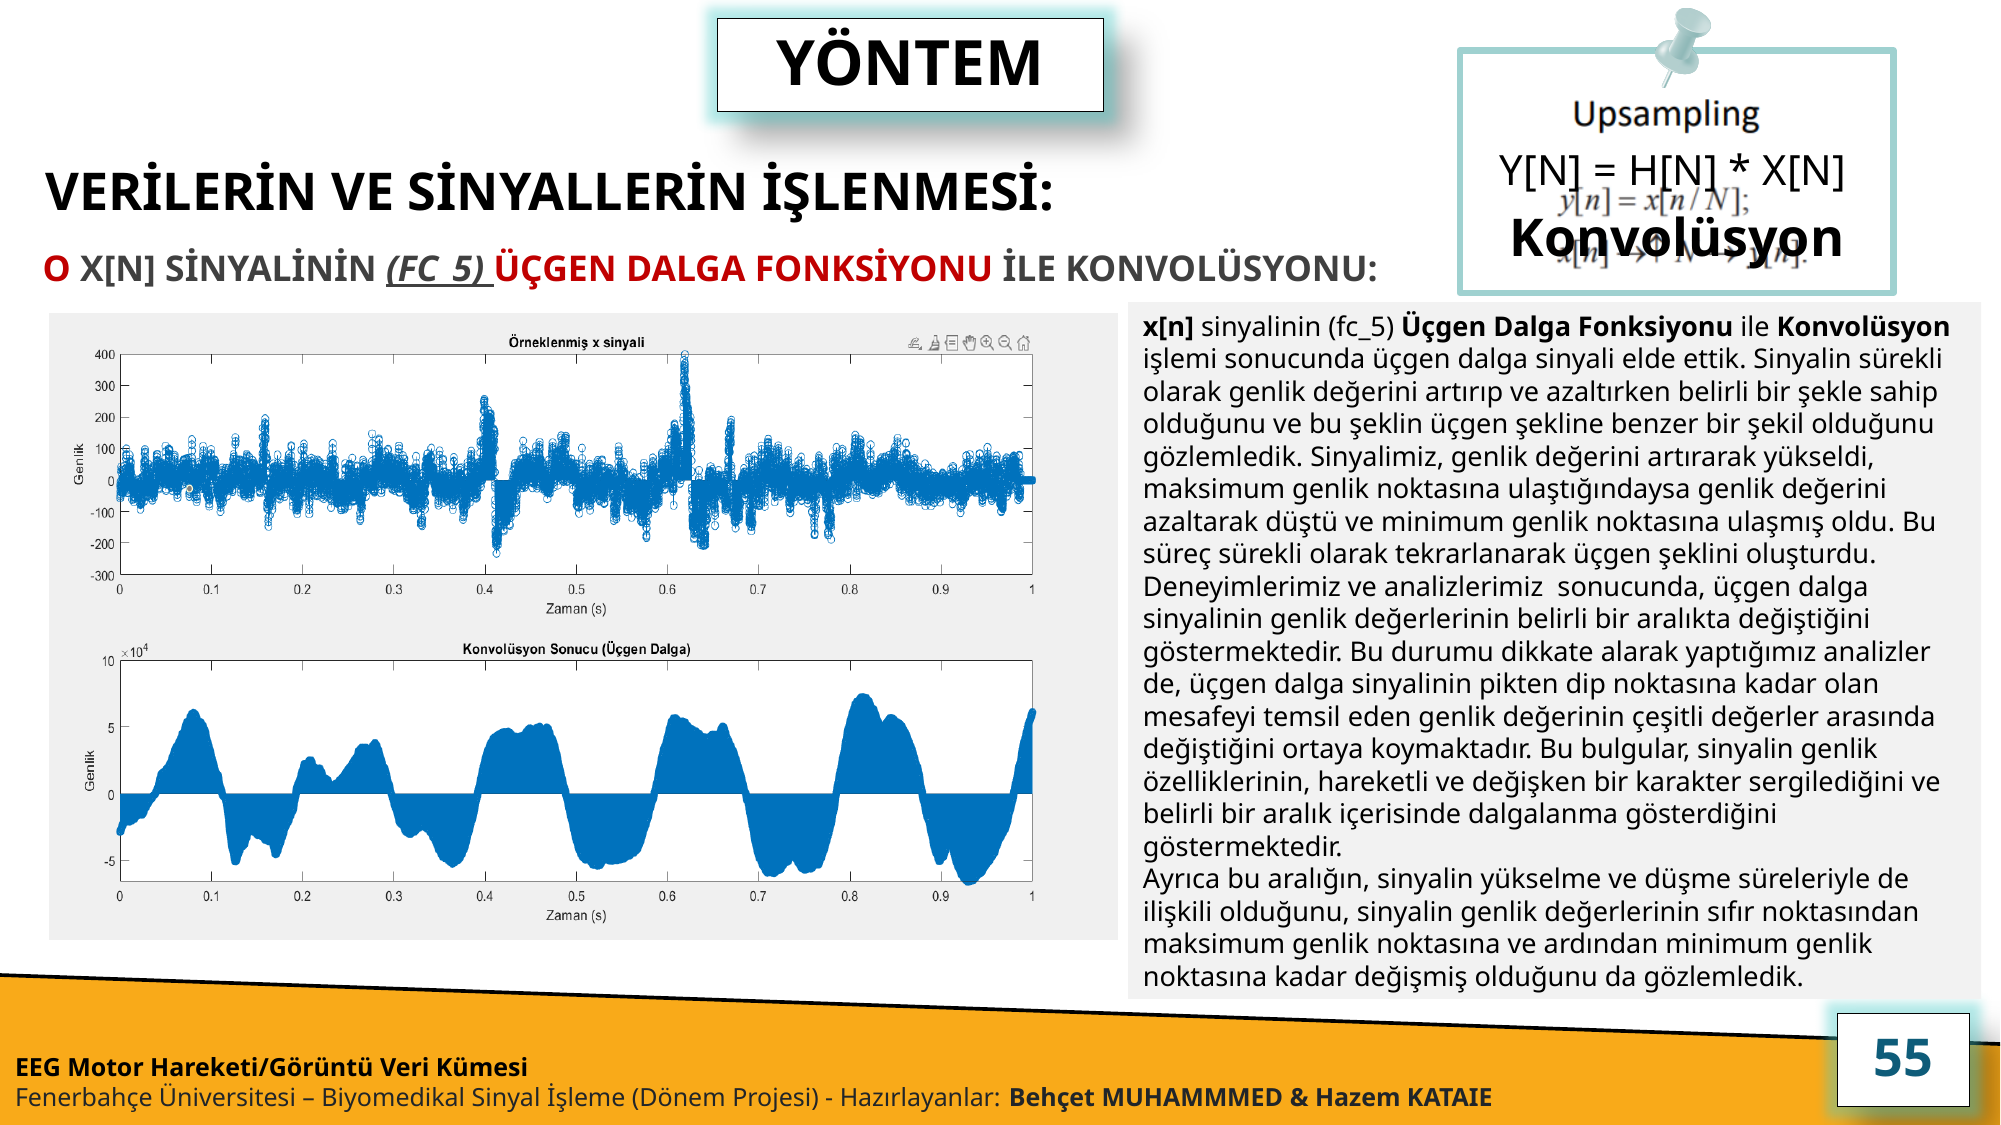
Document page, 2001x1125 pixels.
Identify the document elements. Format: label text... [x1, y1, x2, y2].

text_box Verilerin ve sinyallerin işlenmesi: [30, 146, 1160, 223]
footer EEG Motor Hareketi/Görüntü Veri Kümesi Fenerbahçe Üniversitesi – Biyomedikal Sinyal İşleme (Dönem Projesi) - Hazırlayanlar: Behçet MUHAMMMED & Hazem KATAIE [0, 1044, 1523, 1118]
text_box O x[n] Sinyalinin (fc_5) üçgen dalga Fonksiyonu ile Konvolüsyonu: [27, 223, 1463, 316]
text_box 55 [1837, 1013, 1970, 1107]
picture [1462, 8, 1891, 290]
text_box yöntem [717, 18, 1104, 112]
picture [49, 313, 1118, 940]
text_box x[n] sinyalinin (fc_5) Üçgen Dalga Fonksiyonu ile Konvolüsyon işlemi sonucunda üçgen dalga sinyali elde ettik. Sinyalin sürekli olarak genlik değerini artırıp ve azaltırken belirli bir şekle sahip olduğunu ve bu şeklin üçgen şekline benzer bir şekil olduğunu gözlemledik. Sinyalimiz, genlik değerini artırarak yükseldi, maksimum genlik noktasına ulaştığındaysa genlik değerini azaltarak düştü ve minimum genlik noktasına ulaşmış oldu. Bu süreç sürekli olarak tekrarlanarak üçgen şeklini oluşturdu. Deneyimlerimiz ve analizlerimiz sonucunda, üçgen dalga sinyalinin genlik değerlerinin belirli bir aralıkta değiştiğini göstermektedir. Bu durumu dikkate alarak yaptığımız analizler de, üçgen dalga sinyalinin pikten dip noktasına kadar olan mesafeyi temsil eden genlik değerinin çeşitli değerler arasında değiştiğini ortaya koymaktadır. Bu bulgular, sinyalin genlik özelliklerinin, hareketli ve değişken bir karakter sergilediğini ve belirli bir aralık içerisinde dalgalanma gösterdiğini göstermektedir. Ayrıca bu aralığın, sinyalin yükselme ve düşme süreleriyle de ilişkili olduğunu, sinyalin genlik değerlerinin sıfır noktasından maksimum genlik noktasına ve ardından minimum genlik noktasına kadar değişmiş olduğunu da gözlemledik. [1128, 302, 1982, 999]
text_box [1530, 91, 1837, 267]
